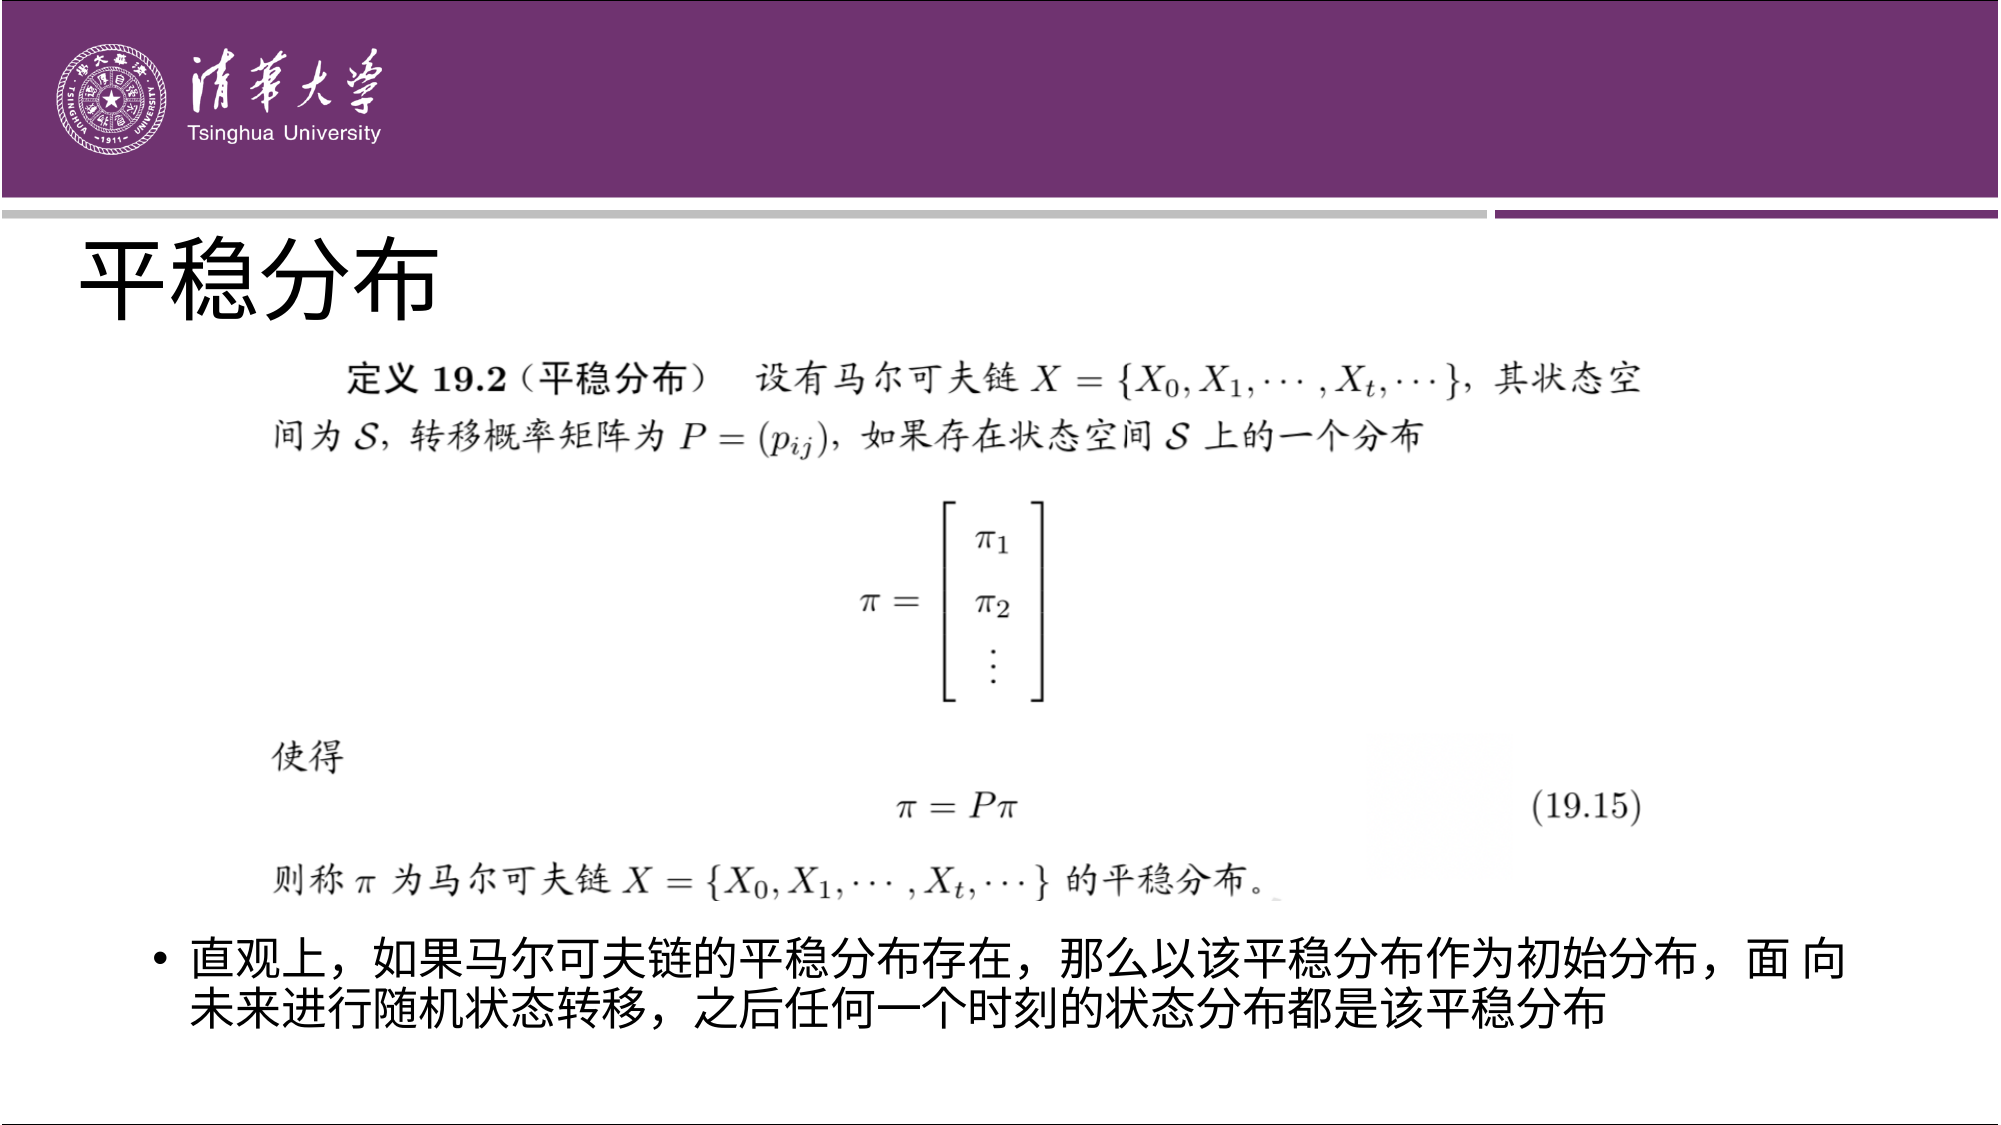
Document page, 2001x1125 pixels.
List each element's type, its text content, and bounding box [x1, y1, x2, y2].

list 直观上，如果马尔可夫链的平稳分布存在，那么以该平稳分布作为初始分布，面 向未来进行随机状态转移，之后任何一个时刻的状态分布都是该平稳分布 [137, 360, 1863, 1075]
picture [2, 0, 1998, 1125]
title 平稳分布 [61, 175, 1787, 393]
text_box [256, 344, 1744, 901]
